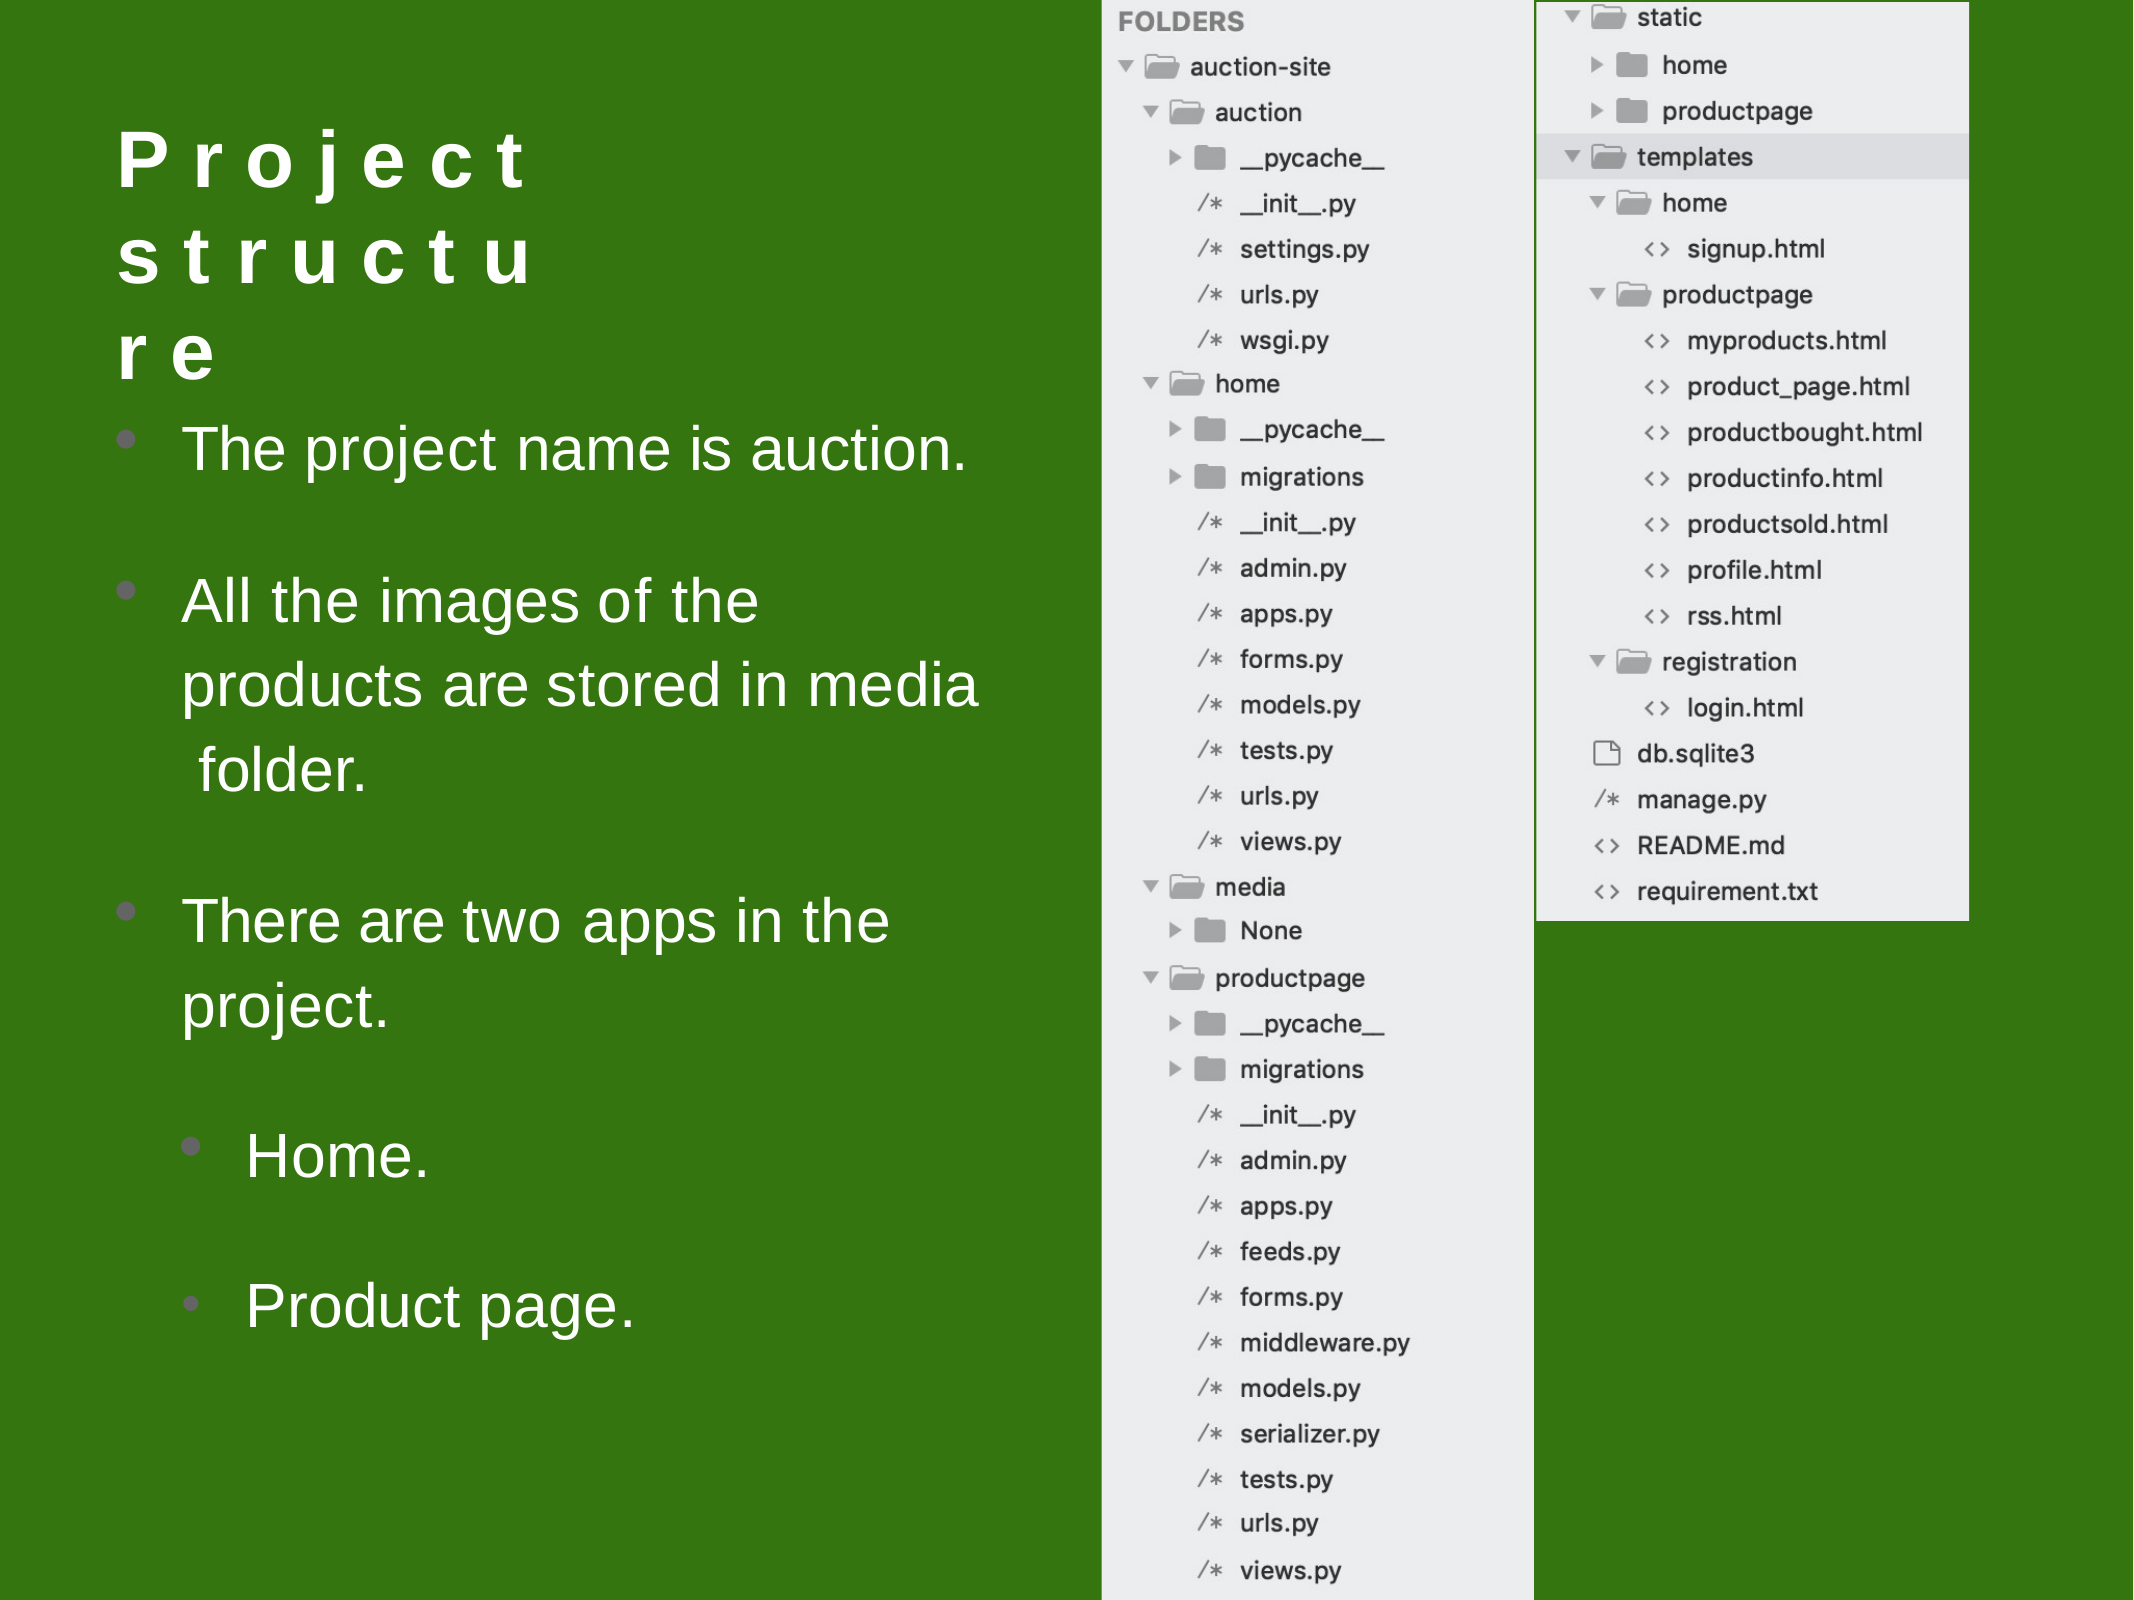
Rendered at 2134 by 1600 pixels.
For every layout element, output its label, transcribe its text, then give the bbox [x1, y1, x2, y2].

text_box [1101, 0, 1534, 1600]
text_box P r o j e c t s t r u c t u r e [114, 93, 556, 396]
text_box [0, 0, 1101, 1600]
text_box The project name is auction. All the images of the products are stored in media folder. There are two apps in the project. Home. Product page. [114, 406, 982, 1351]
text_box [1534, 0, 2134, 1600]
text_box [1536, 2, 1970, 921]
